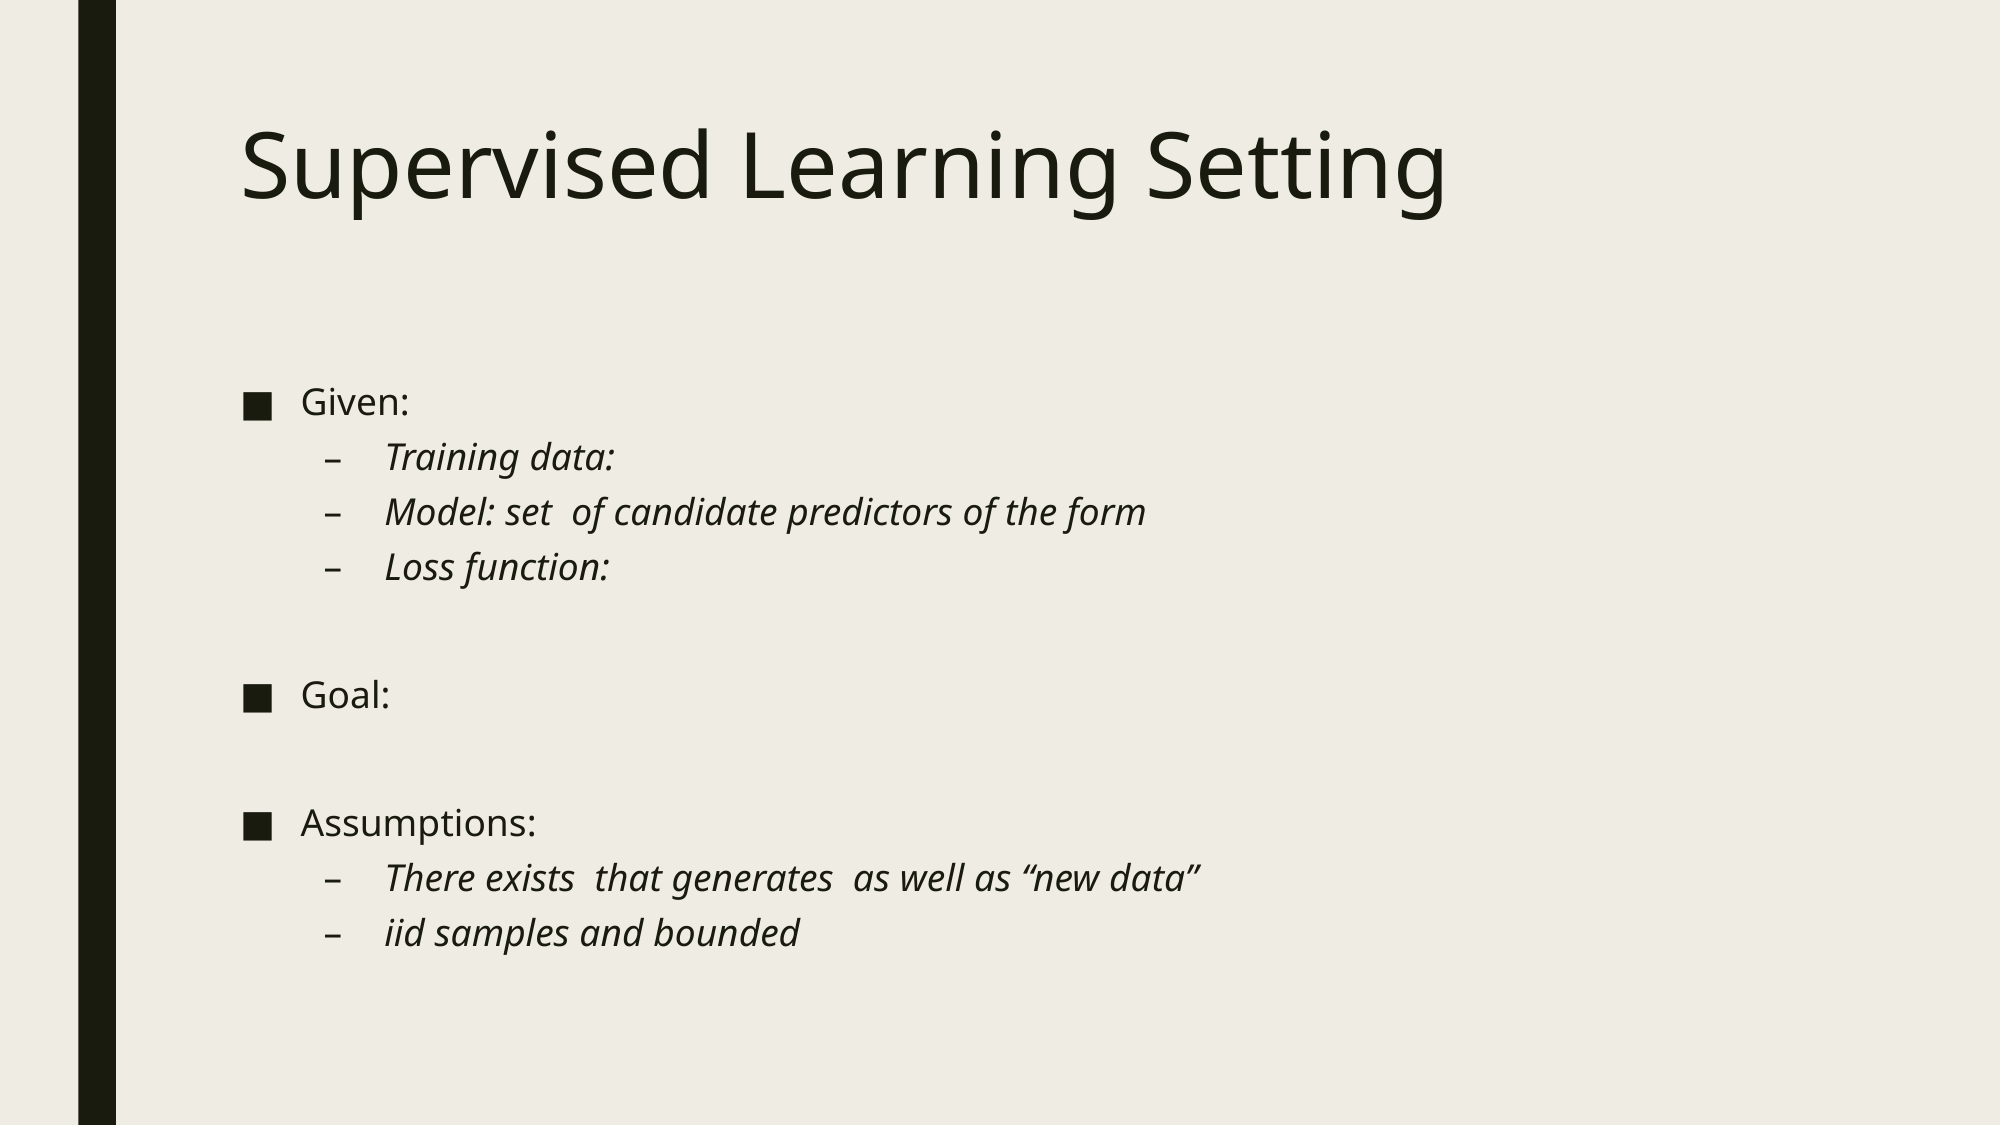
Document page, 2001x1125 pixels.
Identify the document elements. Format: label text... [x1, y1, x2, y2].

title Supervised Learning Setting [225, 112, 1800, 357]
